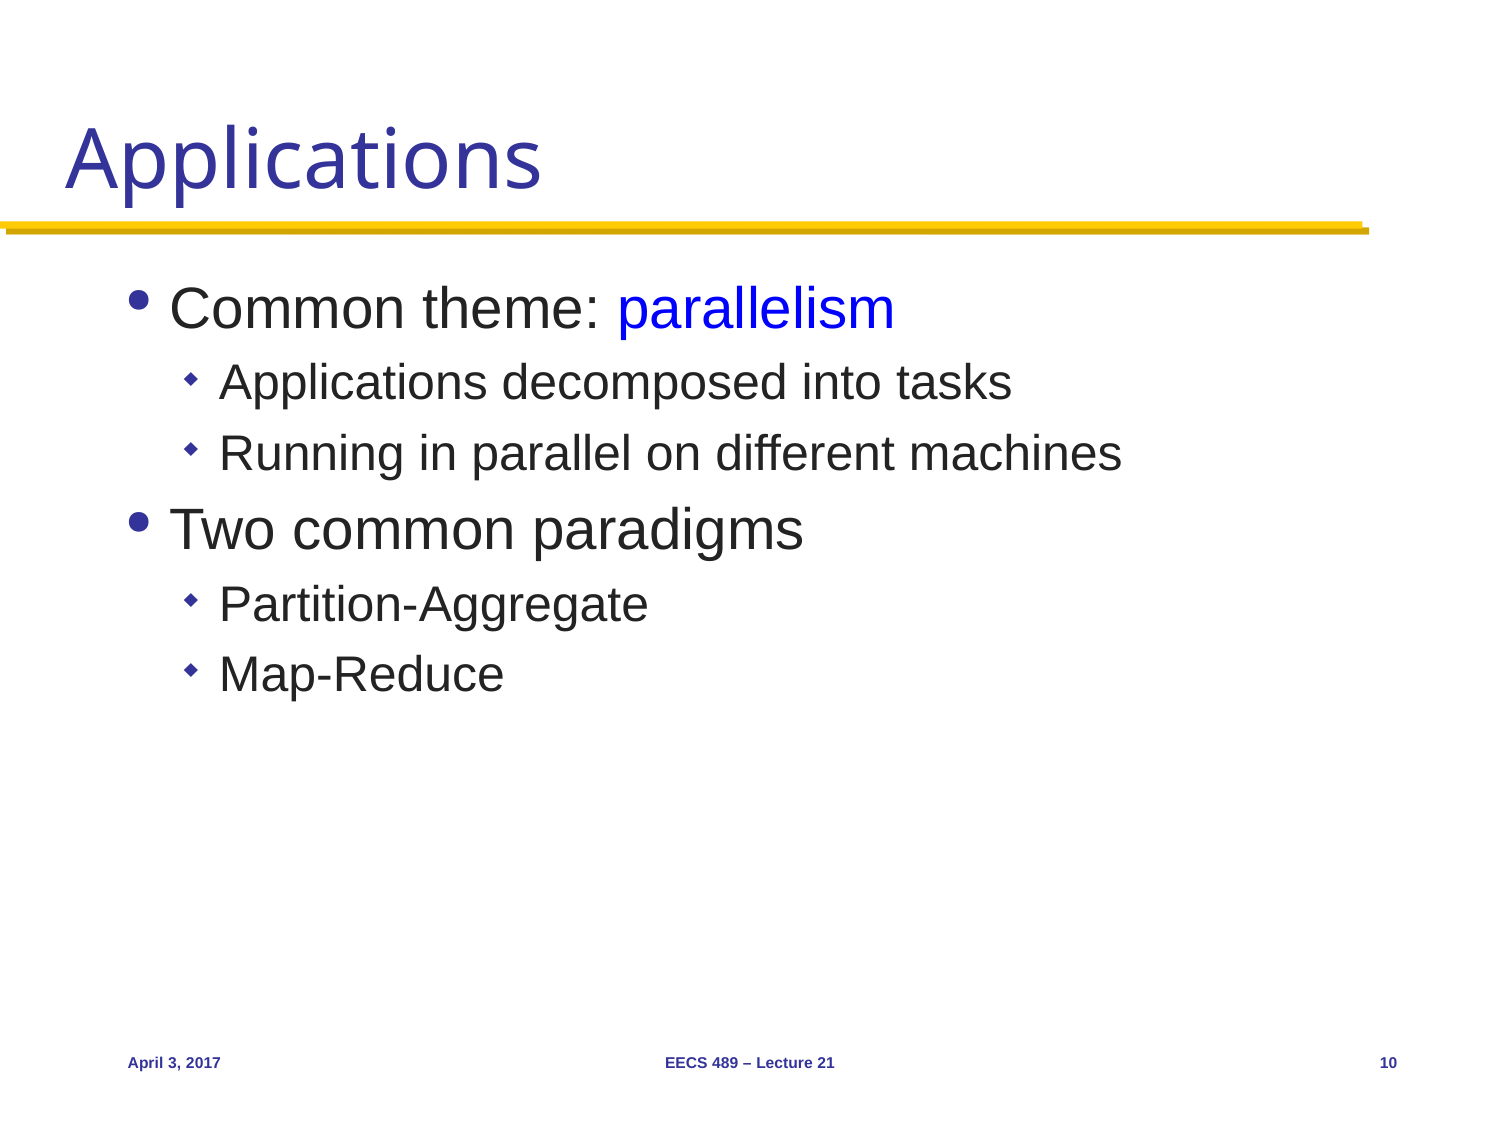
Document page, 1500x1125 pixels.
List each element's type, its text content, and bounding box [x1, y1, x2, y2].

list Common theme: parallelism Applications decomposed into tasks Running in parallel on different machines Two common paradigms Partition-Aggregate Map-Reduce [112, 262, 1413, 988]
footer EECS 489 – Lecture 21 [512, 1024, 988, 1101]
slide_number 10 [1312, 1024, 1413, 1101]
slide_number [112, 1024, 426, 1101]
title Applications [49, 24, 1451, 213]
